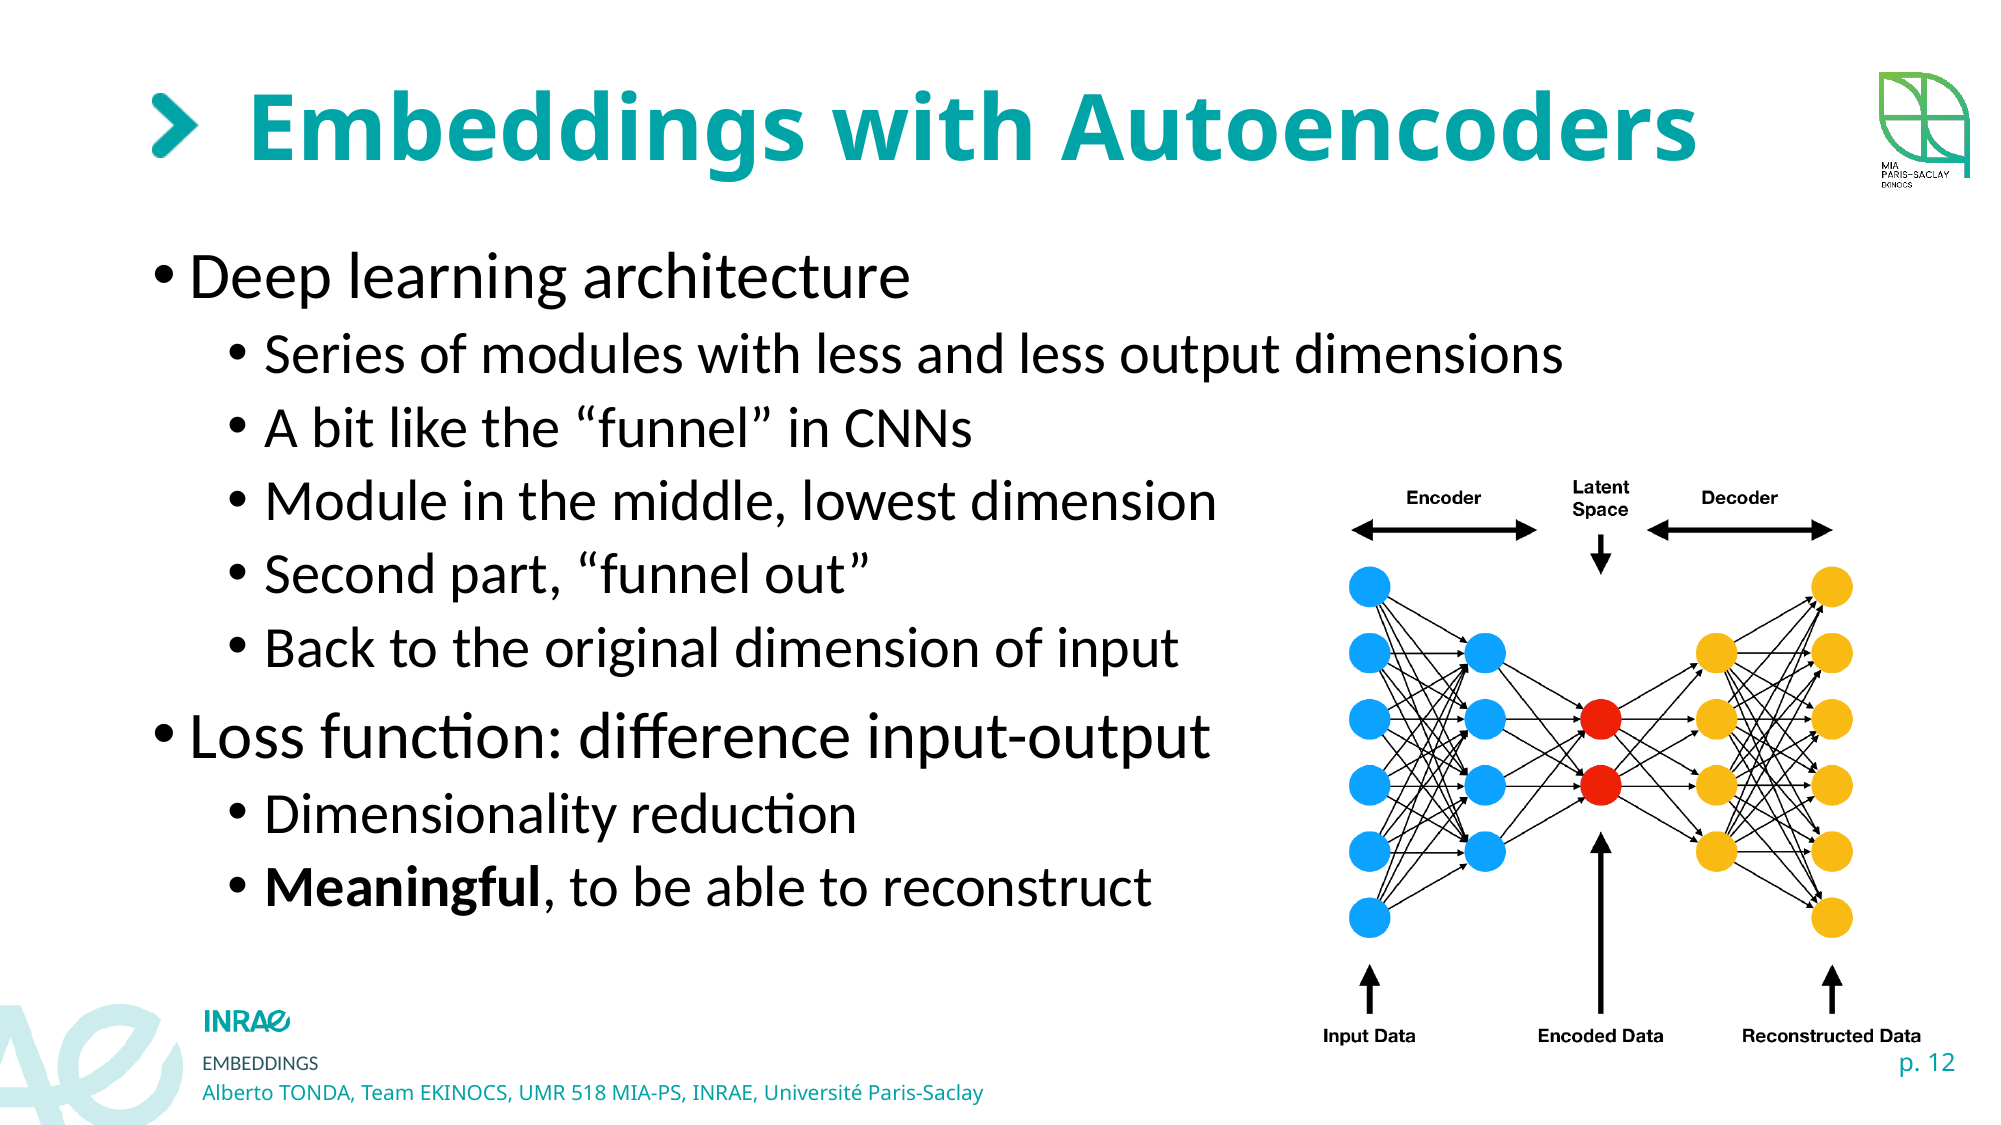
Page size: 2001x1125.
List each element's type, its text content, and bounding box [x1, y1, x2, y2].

picture [152, 93, 200, 158]
list Deep learning architecture Series of modules with less and less output dimensions A bit like the “funnel” in CNNs Module in the middle, lowest dimension Second part, “funnel out” Back to the original dimension of input Loss function: difference input-output Dimensionality reduction Meaningful, to be able to reconstruct [137, 233, 1863, 1001]
picture [1862, 54, 1986, 205]
title Embeddings with Autoencoders [137, 59, 1863, 203]
picture [0, 996, 329, 1125]
picture [1201, 452, 2000, 1052]
